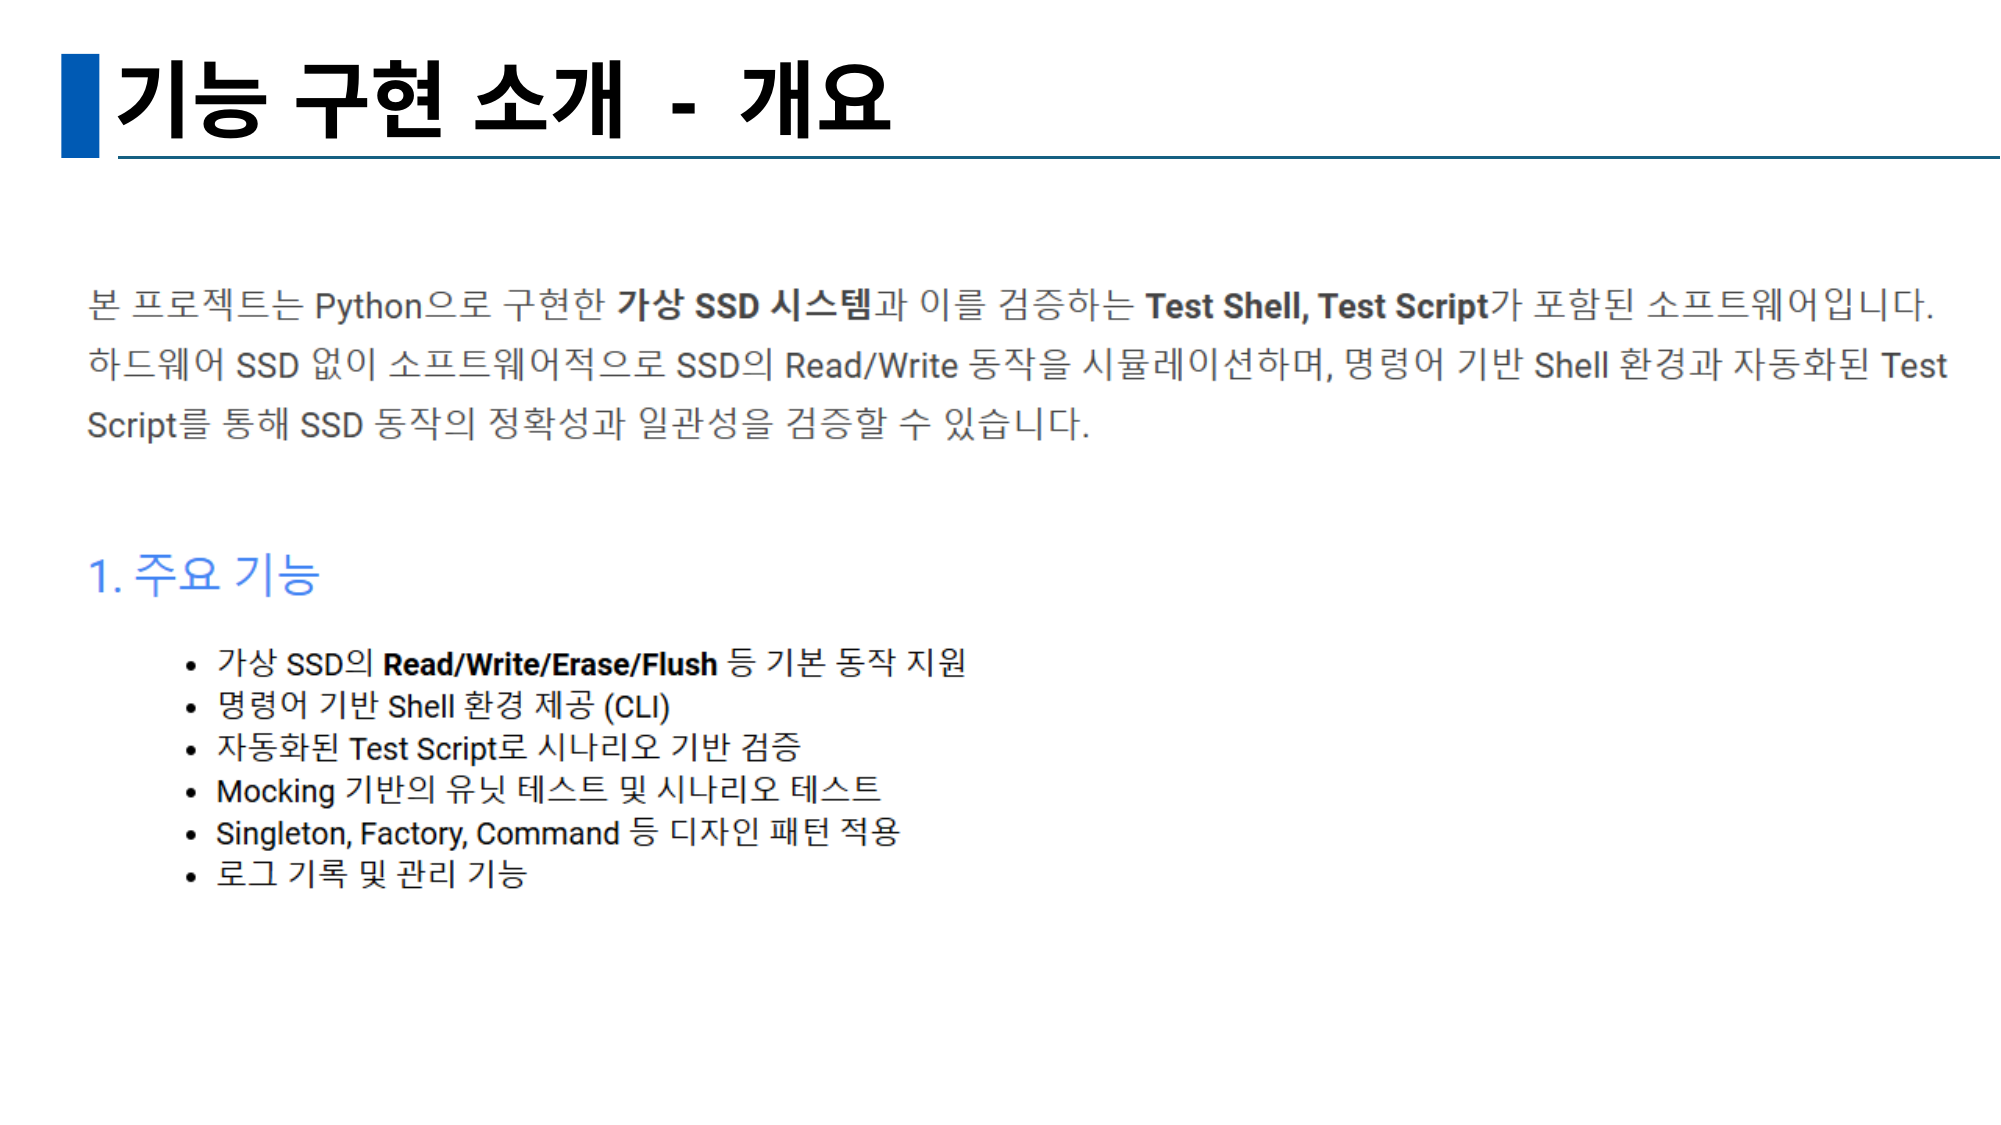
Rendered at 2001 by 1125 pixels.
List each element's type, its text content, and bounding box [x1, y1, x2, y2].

title 기능 구현 소개 - 개요 [99, 50, 1825, 158]
picture [74, 281, 1966, 912]
